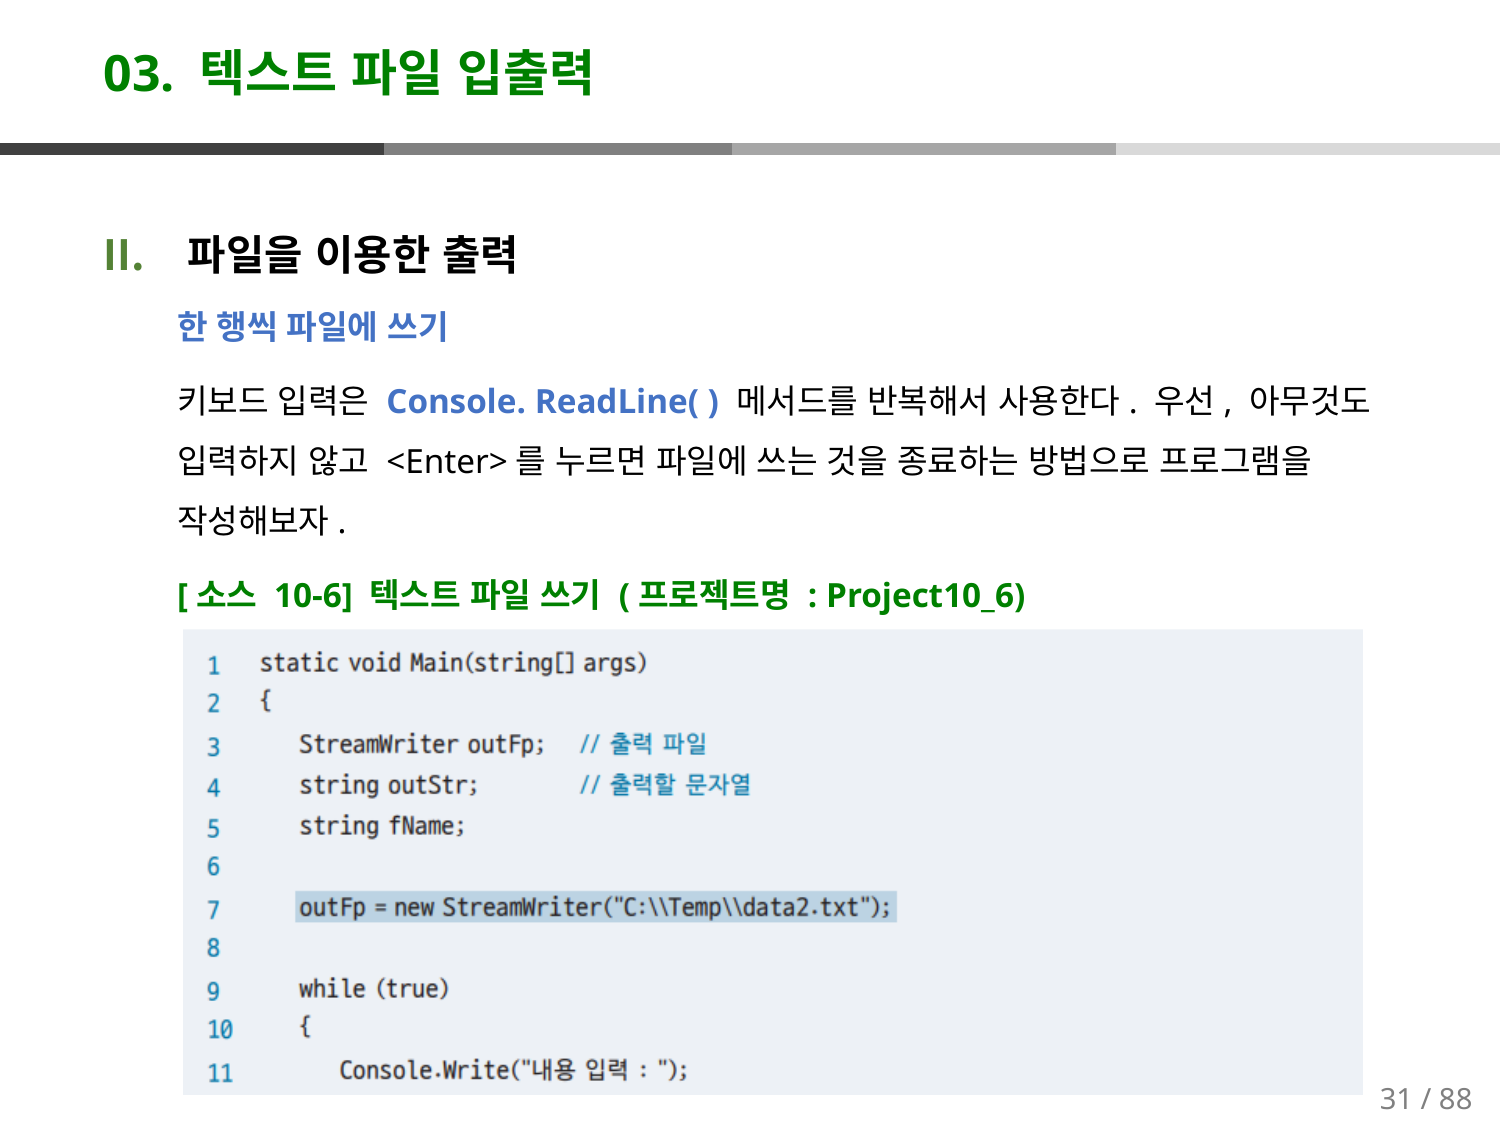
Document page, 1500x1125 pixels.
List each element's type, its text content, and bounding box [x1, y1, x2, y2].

title 03. 텍스트 파일 입출력 [88, 30, 1400, 121]
picture [182, 628, 1363, 1095]
list 파일을 이용한 출력 한 행씩 파일에 쓰기 키보드 입력은 Console. ReadLine( ) 메서드를 반복해서 사용한다. 우선, 아무것도 입력하지 않고 <Enter>를 누르면 파일에 쓰는 것을 종료하는 방법으로 프로그램을 작성해보자. [소스 10-6] 텍스트 파일 쓰기 (프로젝트명 : Project10_6) [88, 196, 1424, 1125]
